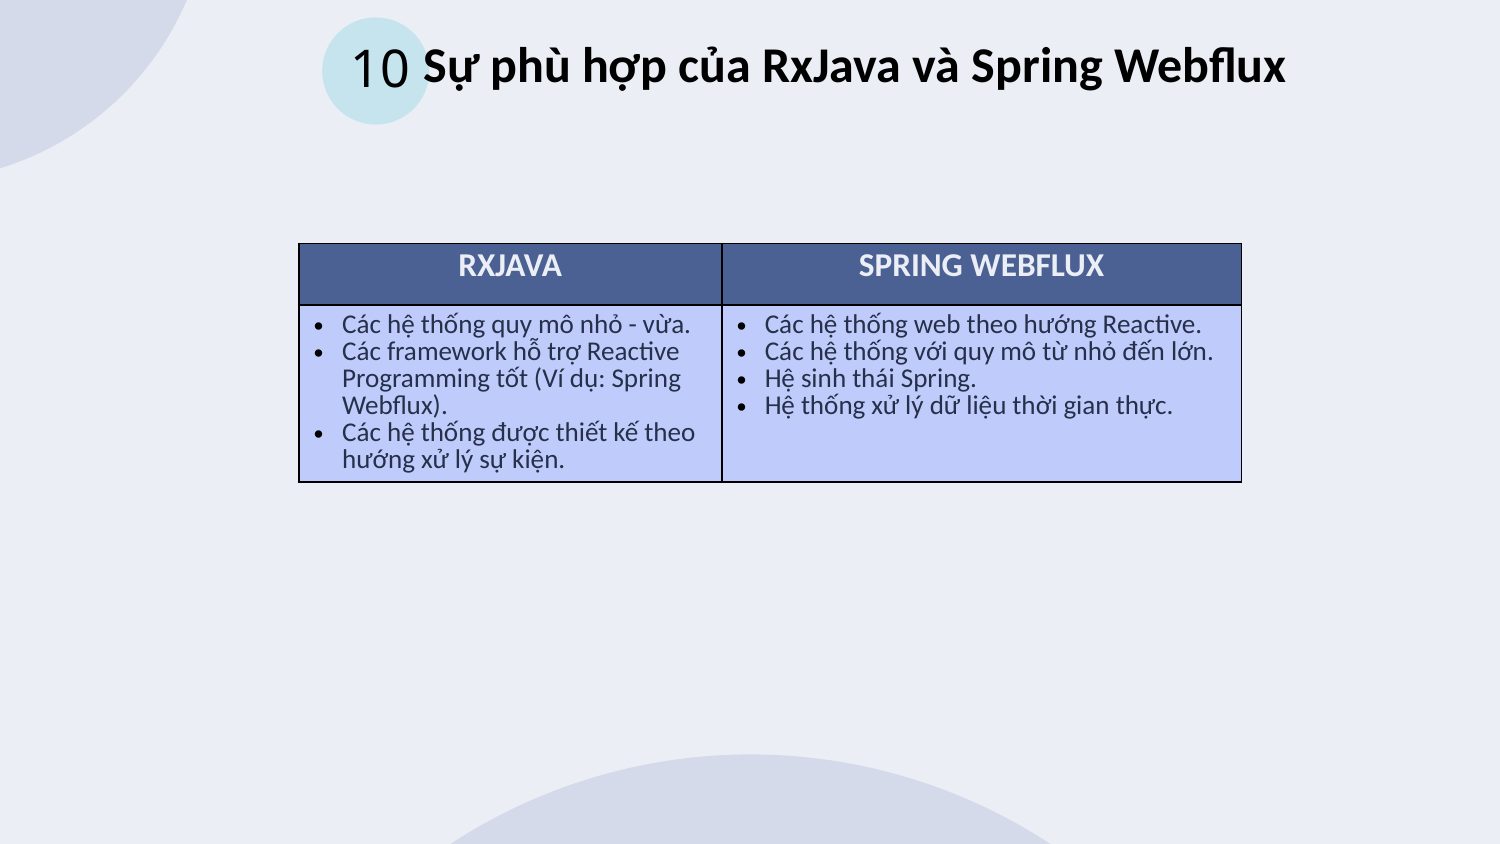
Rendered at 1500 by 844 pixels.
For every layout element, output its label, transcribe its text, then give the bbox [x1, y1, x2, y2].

table_cell Các hệ thống quy mô nhỏ - vừa. Các framework hỗ trợ Reactive Programming tốt (Ví dụ: Spring Webflux). Các hệ thống được thiết kế theo hướng xử lý sự kiện. [300, 306, 721, 481]
table_cell Các hệ thống web theo hướng Reactive. Các hệ thống với quy mô từ nhỏ đến lớn. Hệ sinh thái Spring. Hệ thống xử lý dữ liệu thời gian thực. [723, 306, 1241, 481]
table_header SPRING WEBFLUX [723, 244, 1241, 304]
table_header RXJAVA [300, 244, 721, 304]
text_box 10 [331, 44, 430, 89]
text_box Sự phù hợp của RxJava và Spring Webflux [397, 17, 1313, 96]
text_box [322, 17, 424, 125]
